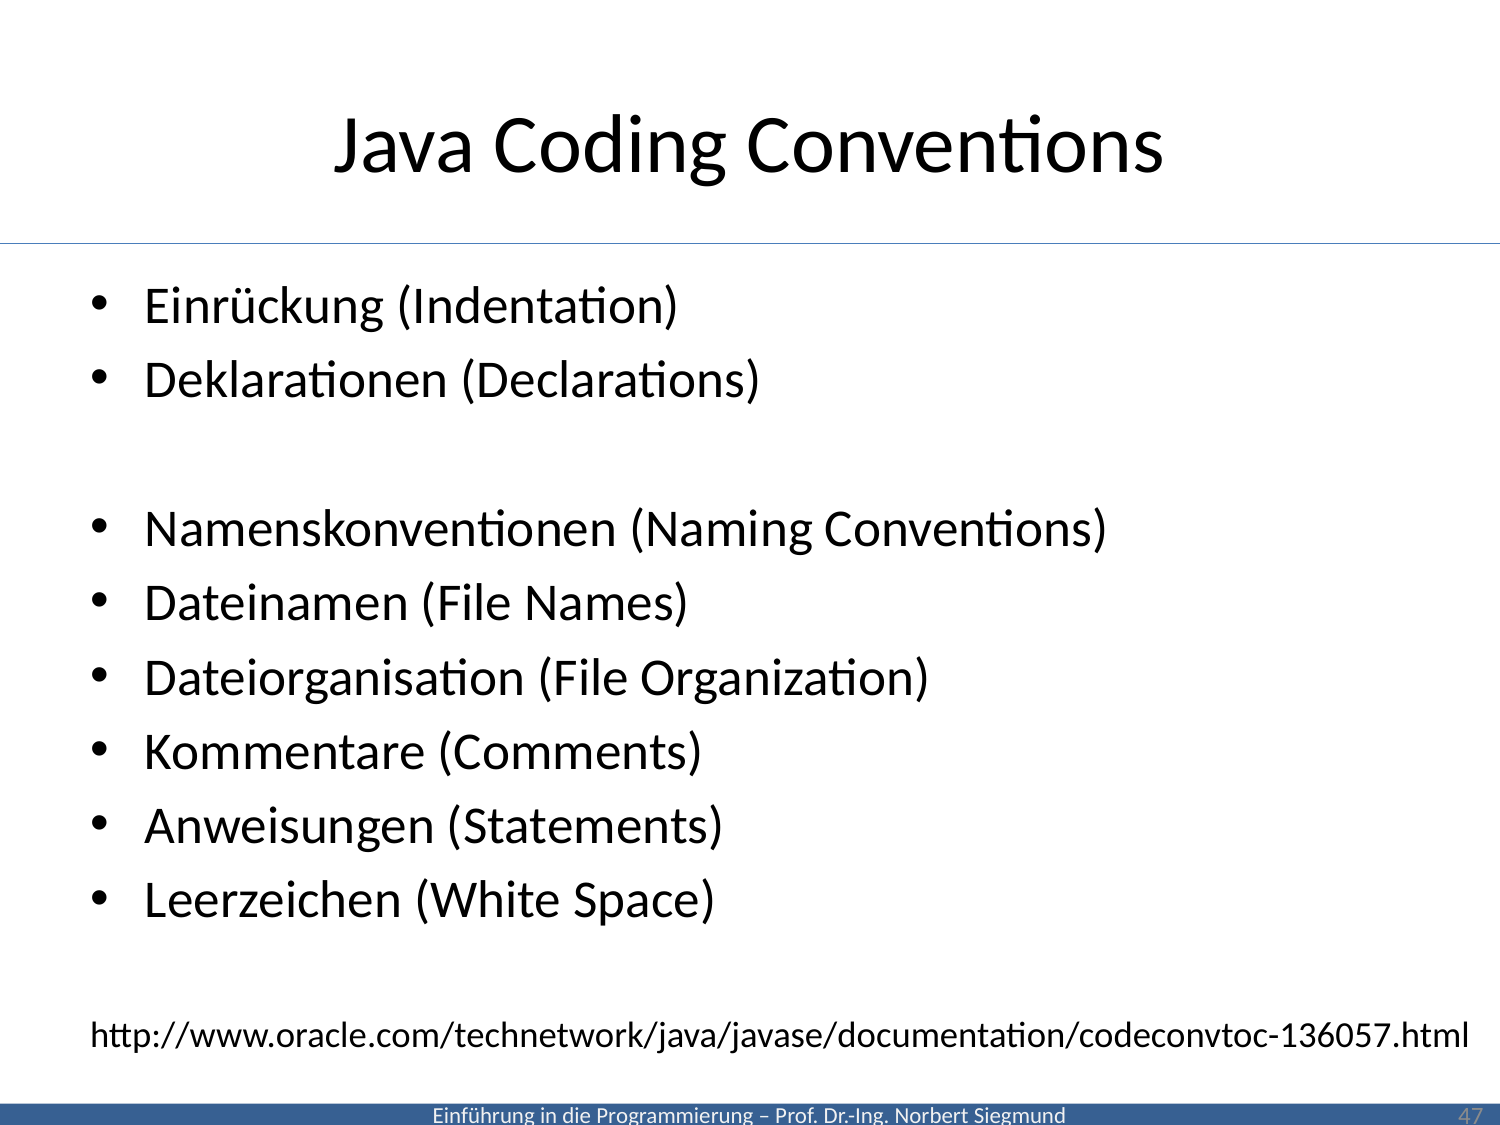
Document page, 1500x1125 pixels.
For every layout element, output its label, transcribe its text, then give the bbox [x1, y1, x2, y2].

list Einrückung (Indentation) Deklarationen (Declarations) Namenskonventionen (Naming Conventions) Dateinamen (File Names) Dateiorganisation (File Organization) Kommentare (Comments) Anweisungen (Statements) Leerzeichen (White Space) http://www.oracle.com/technetwork/java/javase/documentation/codeconvtoc-136057.html [74, 262, 1495, 1104]
title Java Coding Conventions [74, 44, 1426, 233]
slide_number 47 [1148, 1084, 1499, 1125]
